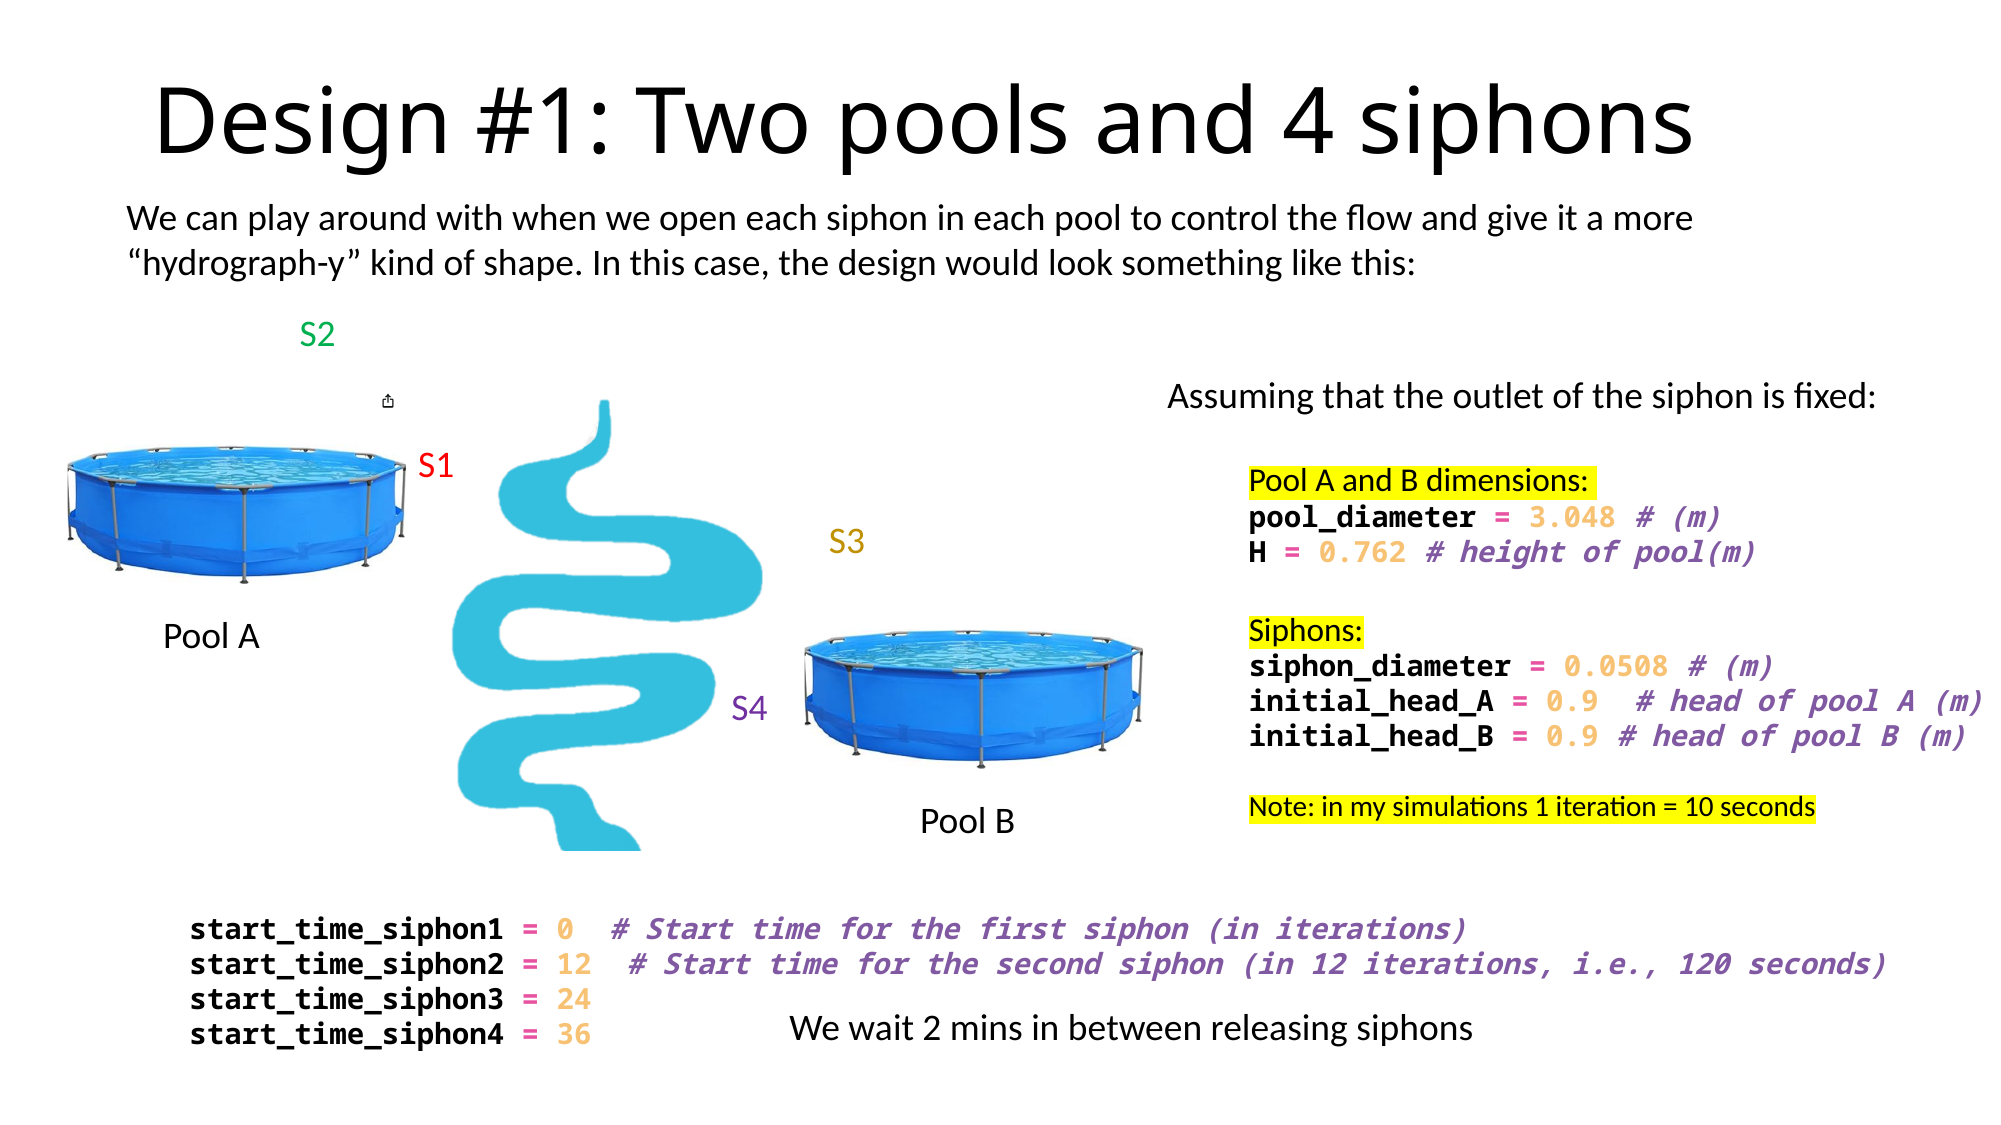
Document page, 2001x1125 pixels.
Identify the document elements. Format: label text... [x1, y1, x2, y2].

title Design #1: Two pools and 4 siphons [137, 59, 1863, 189]
text_box Pool A [148, 604, 305, 664]
text_box S3 [848, 508, 1076, 569]
text_box start_time_siphon1 = 0 # Start time for the first siphon (in iterations) start_time_siphon2 = 12 # Start time for the second siphon (in 12 iterations, i.e., 120 seconds) start_time_siphon3 = 24 start_time_siphon4 = 36 [174, 903, 2000, 1103]
picture [67, 377, 416, 604]
text_box Assuming that the outlet of the siphon is fixed: [1152, 363, 1955, 424]
text_box We can play around with when we open each siphon in each pool to control the flow and give it a more “hydrograph-y” kind of shape. In this case, the design would look something like this: [111, 186, 1851, 291]
picture [440, 377, 1153, 851]
text_box Pool B [905, 789, 1062, 848]
text_box S1 [416, 432, 440, 493]
text_box We wait 2 mins in between releasing siphons [628, 995, 1635, 1055]
text_box Pool A and B dimensions: pool_diameter = 3.048 # (m) H = 0.762 # height of pool(m) Siphons: siphon_diameter = 0.0508 # (m) initial_head_A = 0.9 # head of pool A (m) initial_head_B = 0.9 # head of pool B (m) Note: in my simulations 1 iteration = 10 seconds [1233, 450, 2000, 830]
text_box S2 [284, 301, 558, 362]
